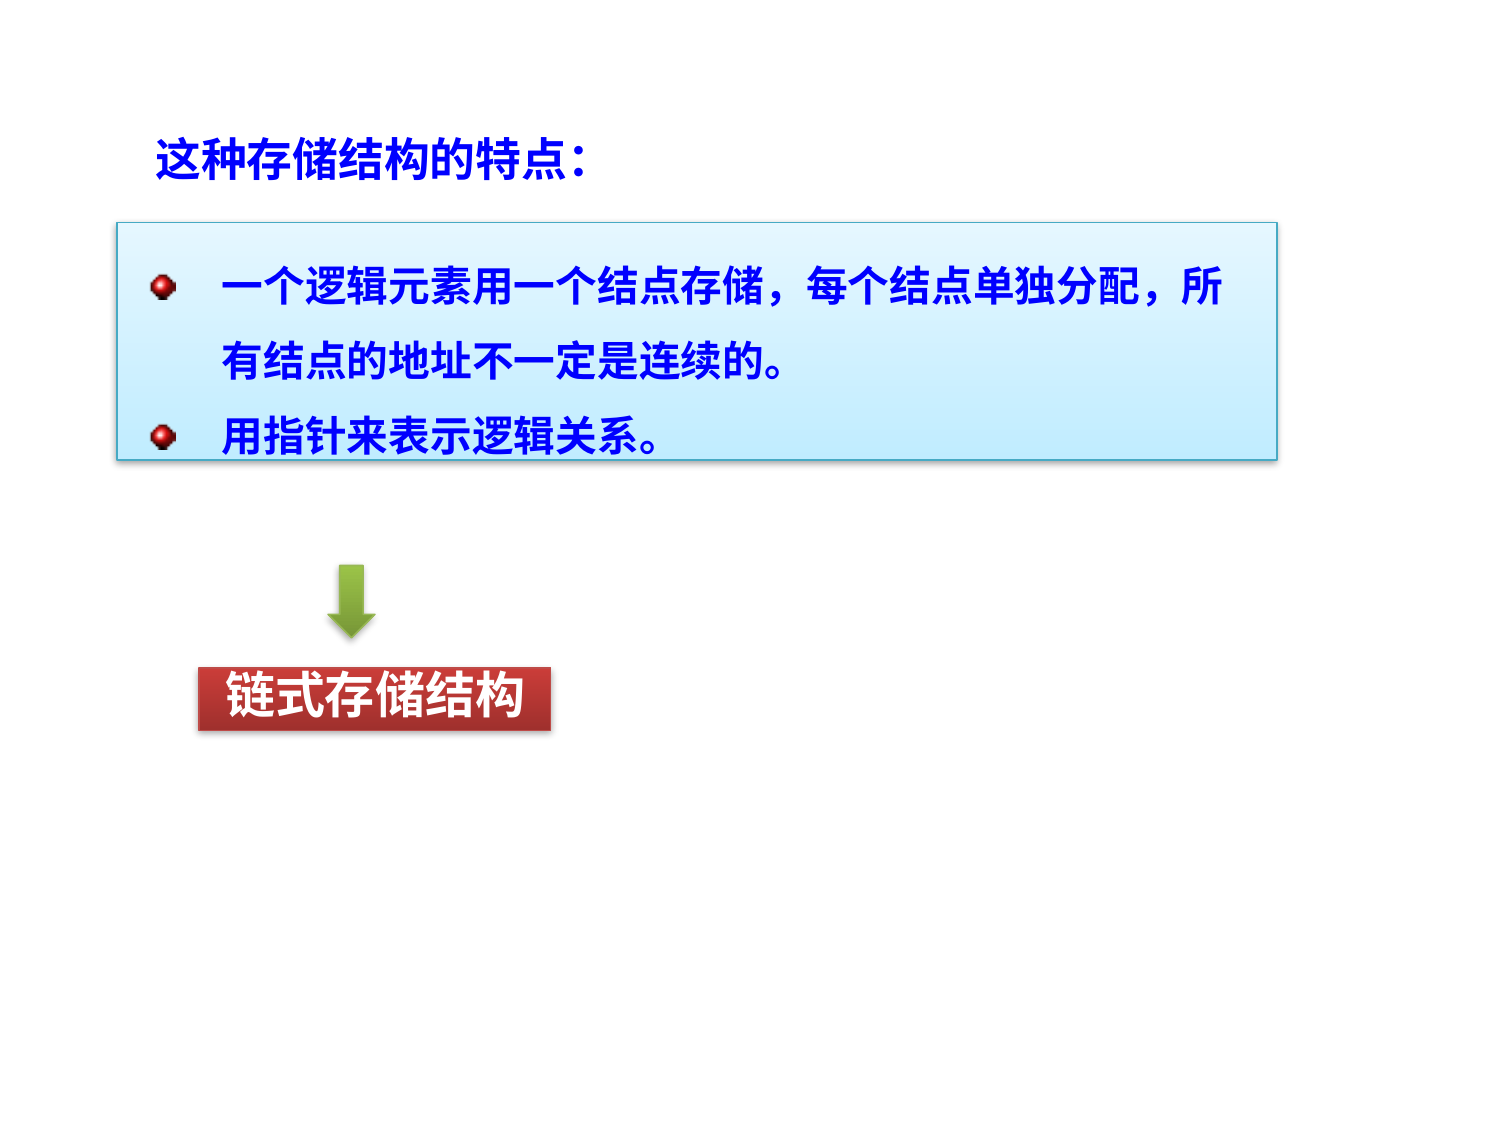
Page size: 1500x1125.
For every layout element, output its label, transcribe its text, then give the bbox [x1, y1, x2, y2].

text_box 这种存储结构的特点： [140, 128, 774, 186]
text_box 一个逻辑元素用一个结点存储，每个结点单独分配，所有结点的地址不一定是连续的。 用指针来表示逻辑关系。 [116, 222, 1278, 461]
picture [146, 270, 176, 300]
picture [146, 420, 176, 450]
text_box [198, 565, 551, 732]
